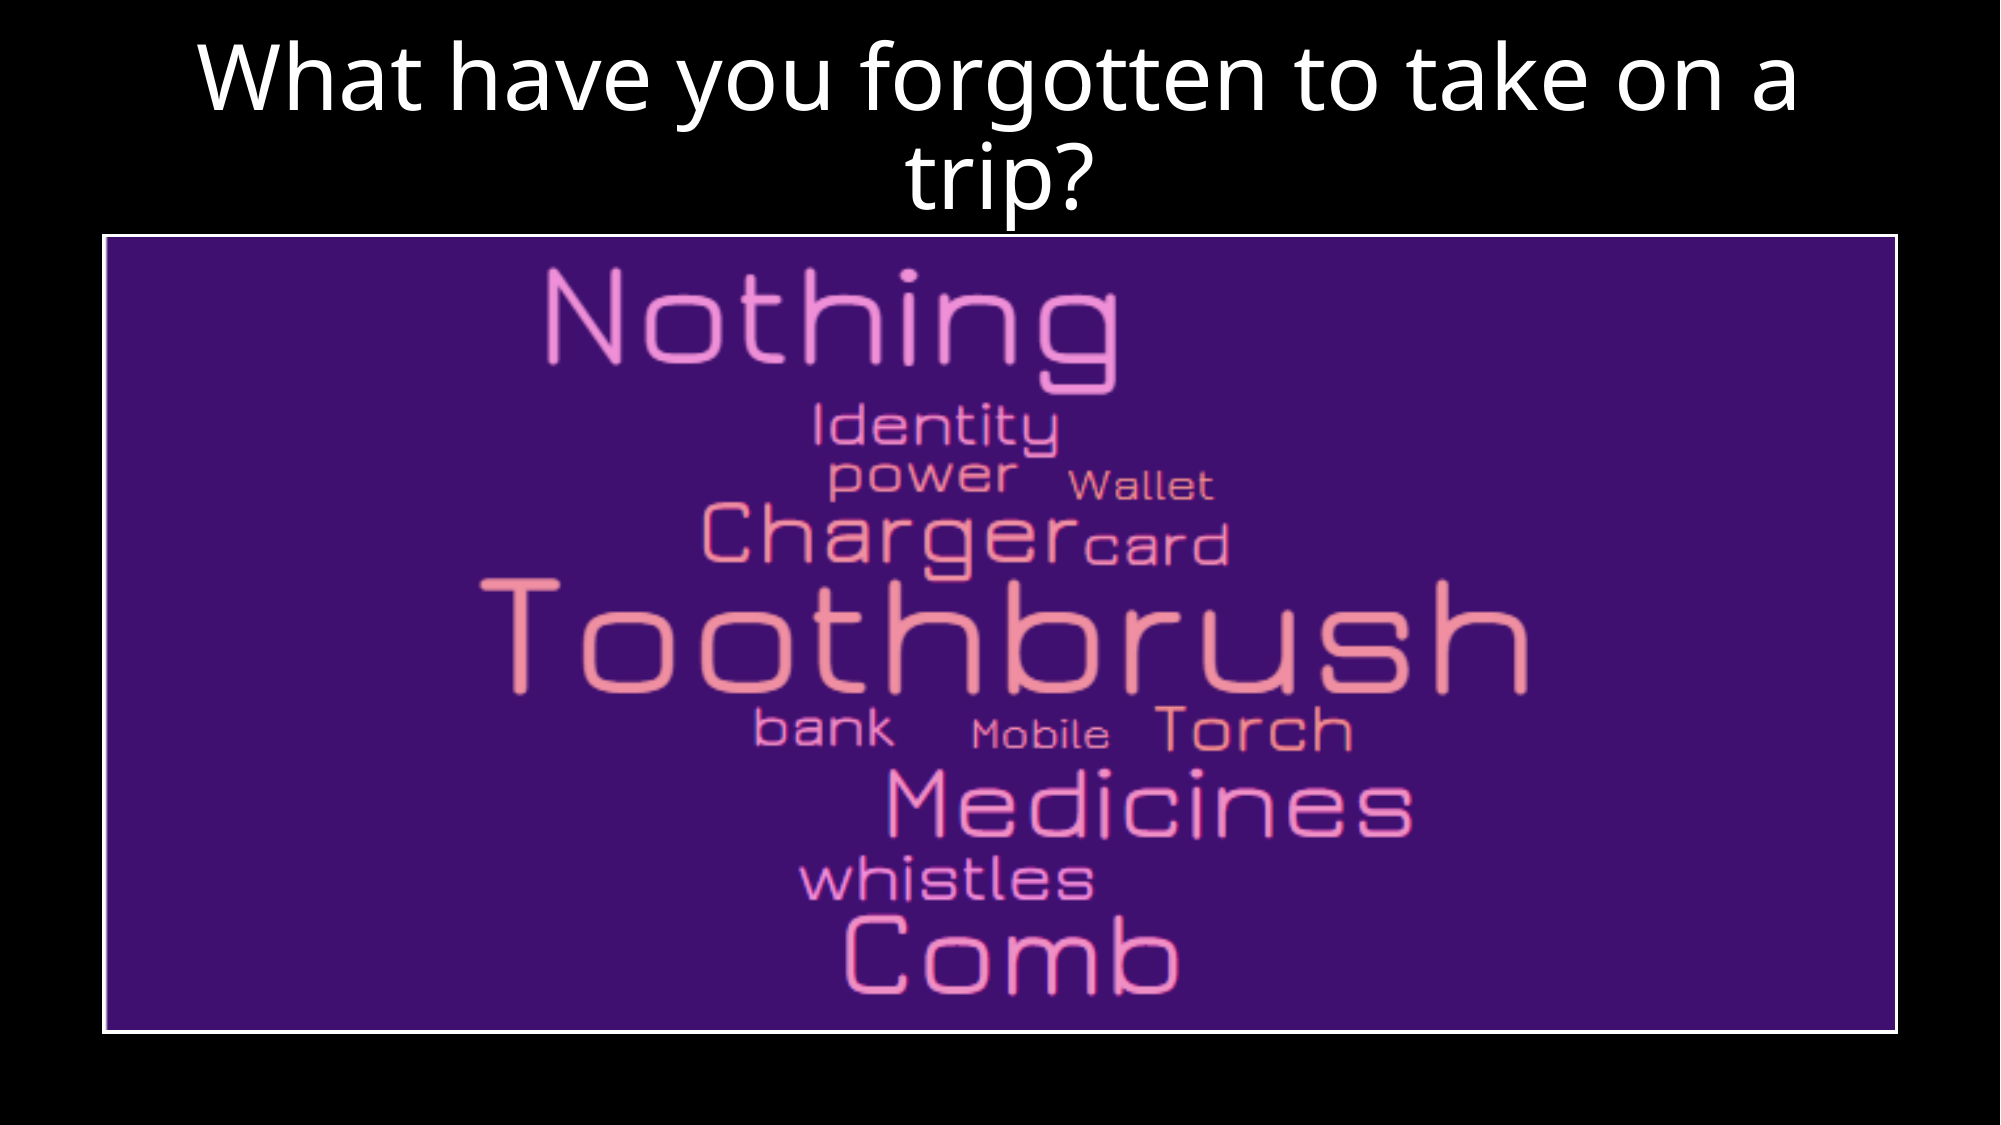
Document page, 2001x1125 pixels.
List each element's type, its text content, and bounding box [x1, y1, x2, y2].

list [104, 236, 1895, 1031]
title What have you forgotten to take on a trip? [105, 77, 1895, 183]
